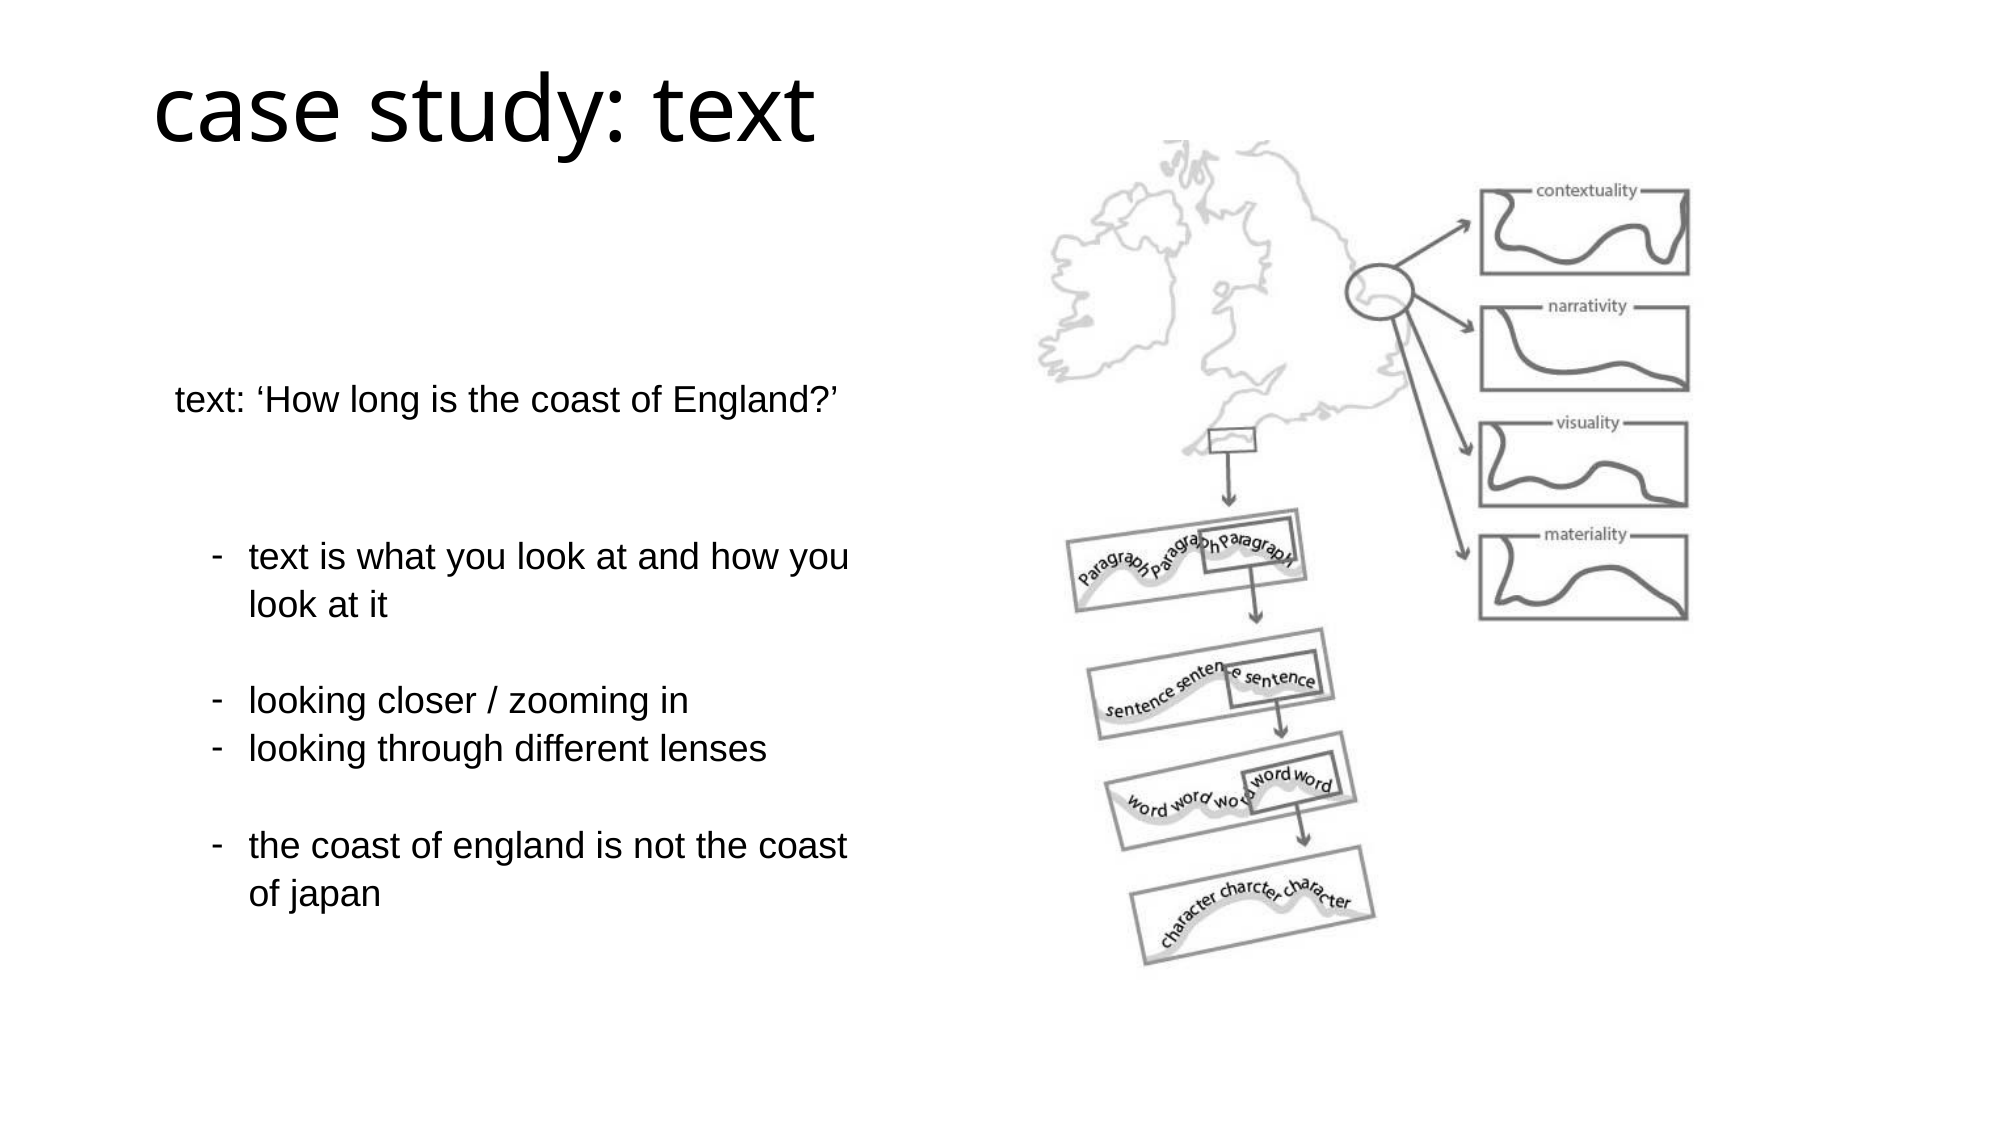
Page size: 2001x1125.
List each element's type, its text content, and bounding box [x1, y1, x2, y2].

text_box text: ‘How long is the coast of England?’ [150, 307, 864, 484]
picture [1011, 140, 1722, 985]
text_box text is what you look at and how you look at it looking closer / zooming in looking through different lenses the coast of england is not the coast of japan [158, 468, 884, 969]
title case study: text [137, 33, 1863, 191]
